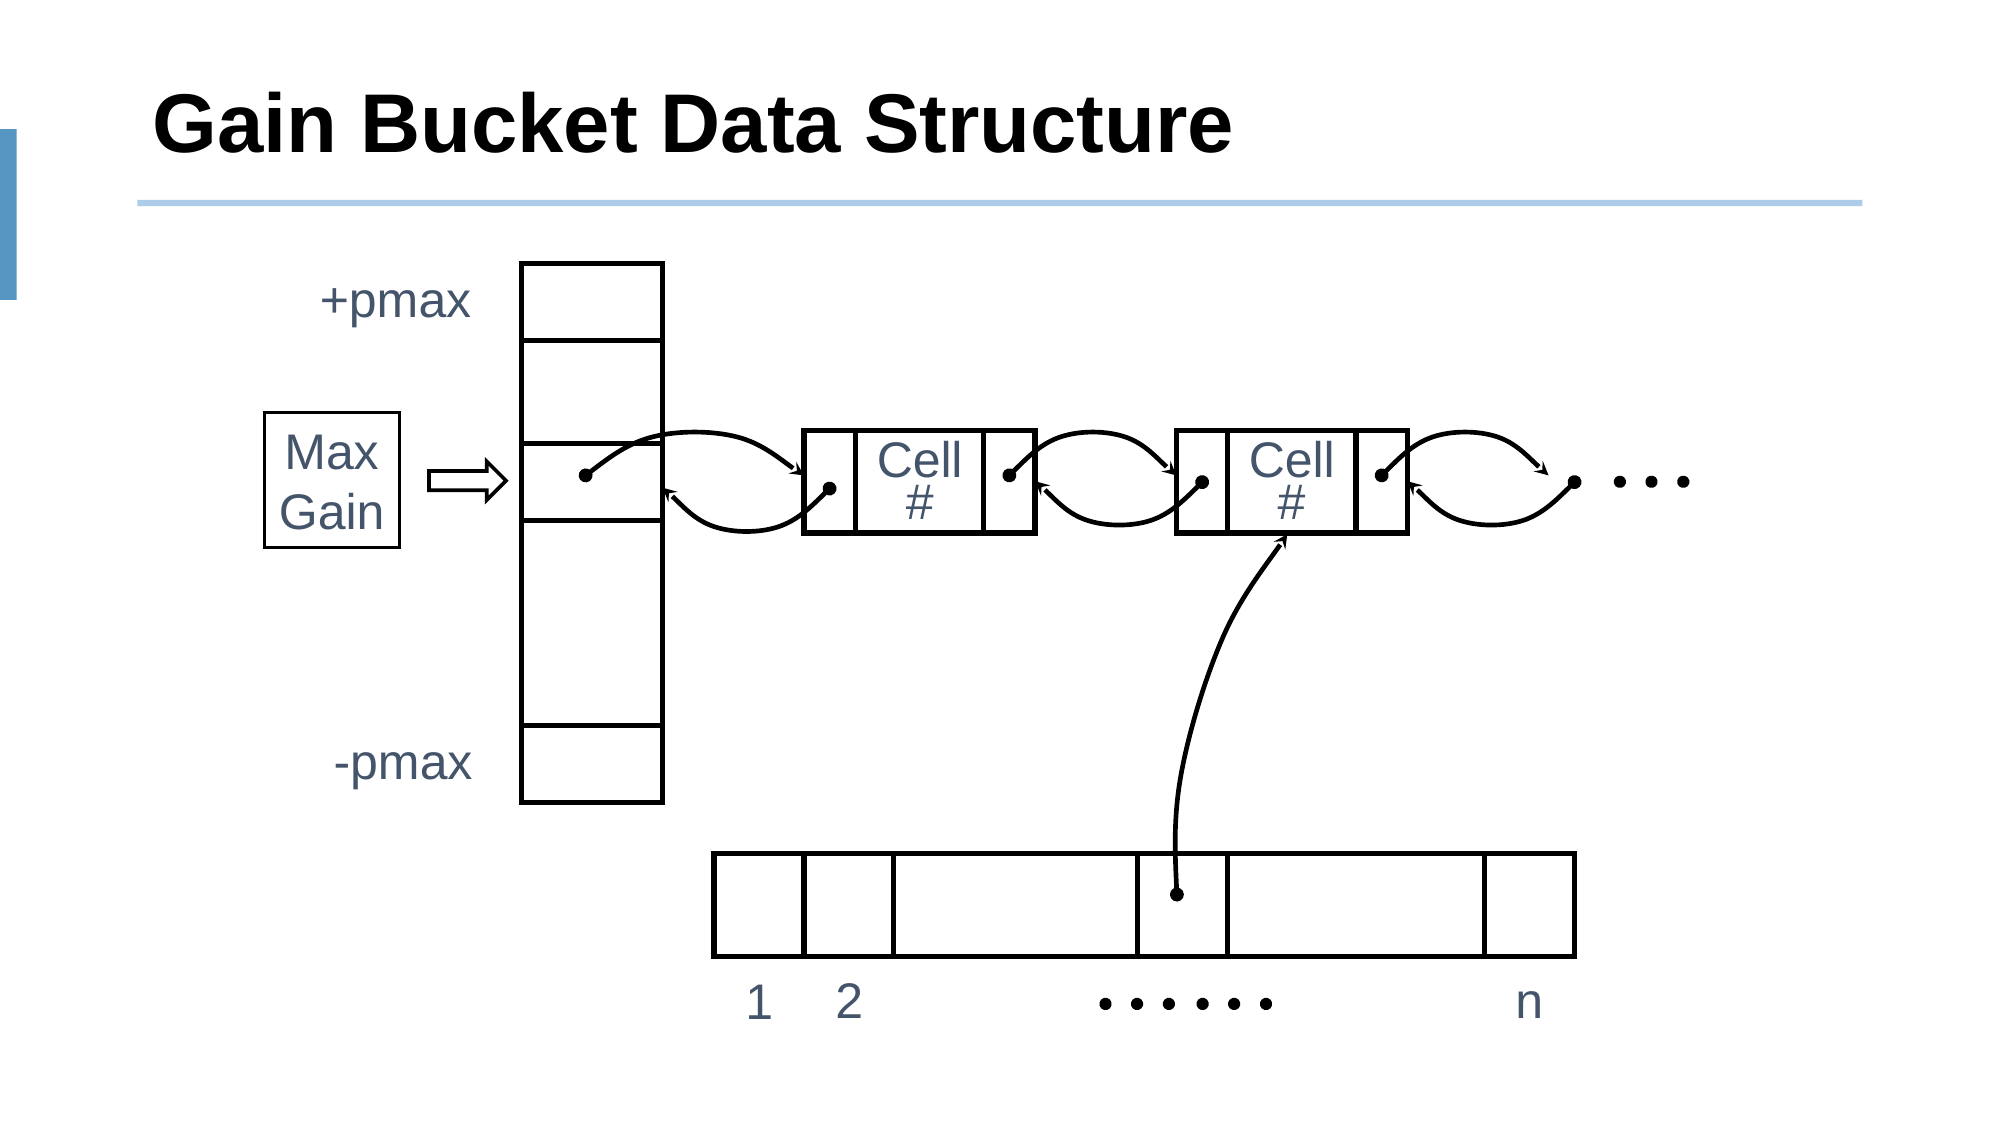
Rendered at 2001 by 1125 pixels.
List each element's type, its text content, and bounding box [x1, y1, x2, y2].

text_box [253, 260, 1684, 1047]
title Gain Bucket Data Structure [137, 42, 1863, 208]
